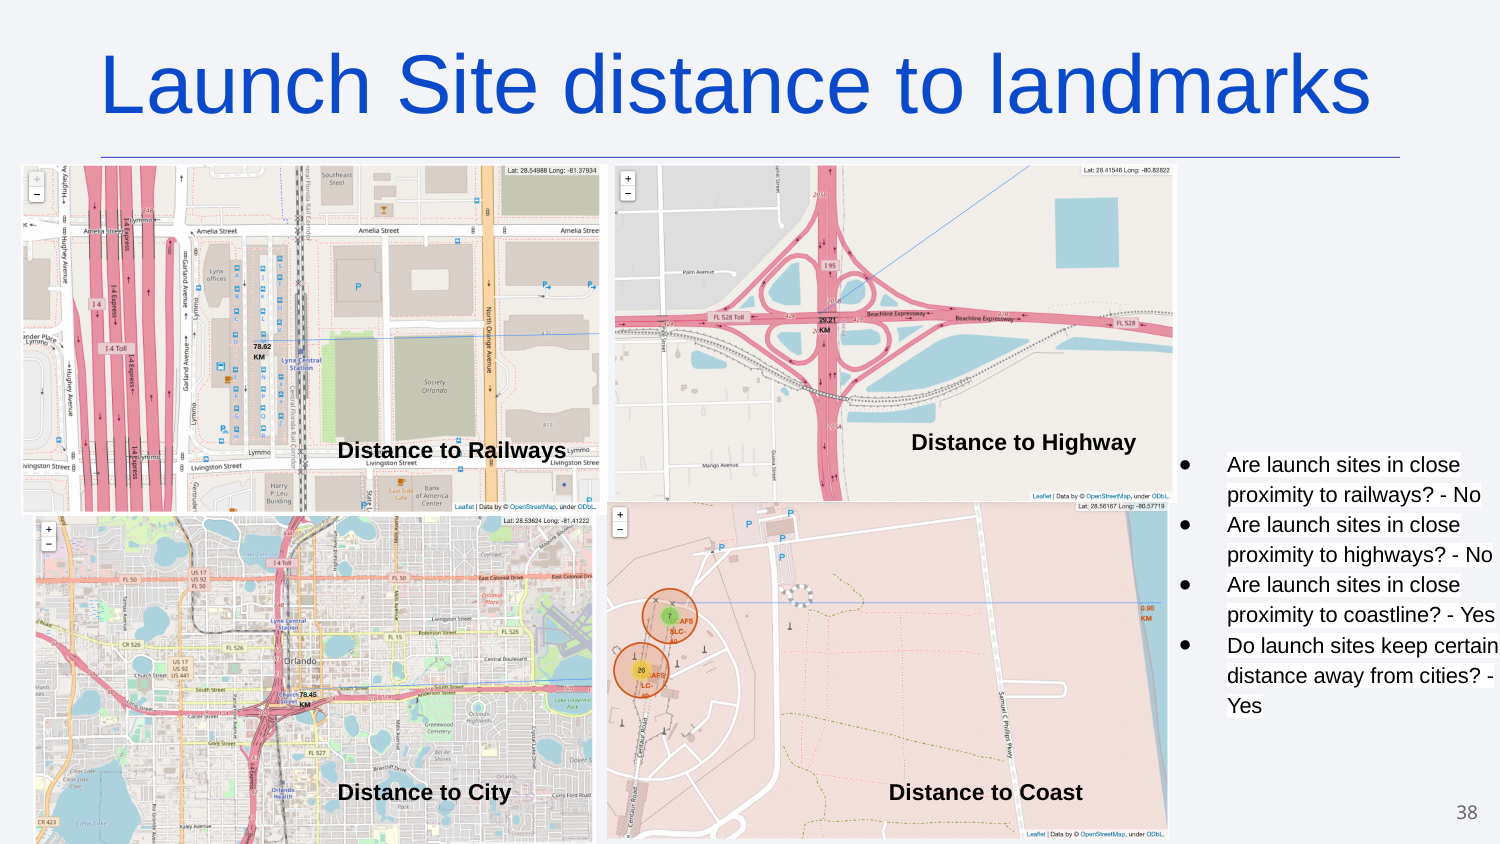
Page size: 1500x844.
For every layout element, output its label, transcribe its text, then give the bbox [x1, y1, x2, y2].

slide_number ‹#› [1235, 794, 1490, 832]
text_box Launch Site distance to landmarks [88, 30, 1427, 175]
picture [0, 0, 1500, 844]
text_box Are launch sites in close proximity to railways? - No Are launch sites in close proximity to highways? - No Are launch sites in close proximity to coastline? - Yes Do launch sites keep certain distance away from cities? - Yes [1174, 431, 1500, 791]
